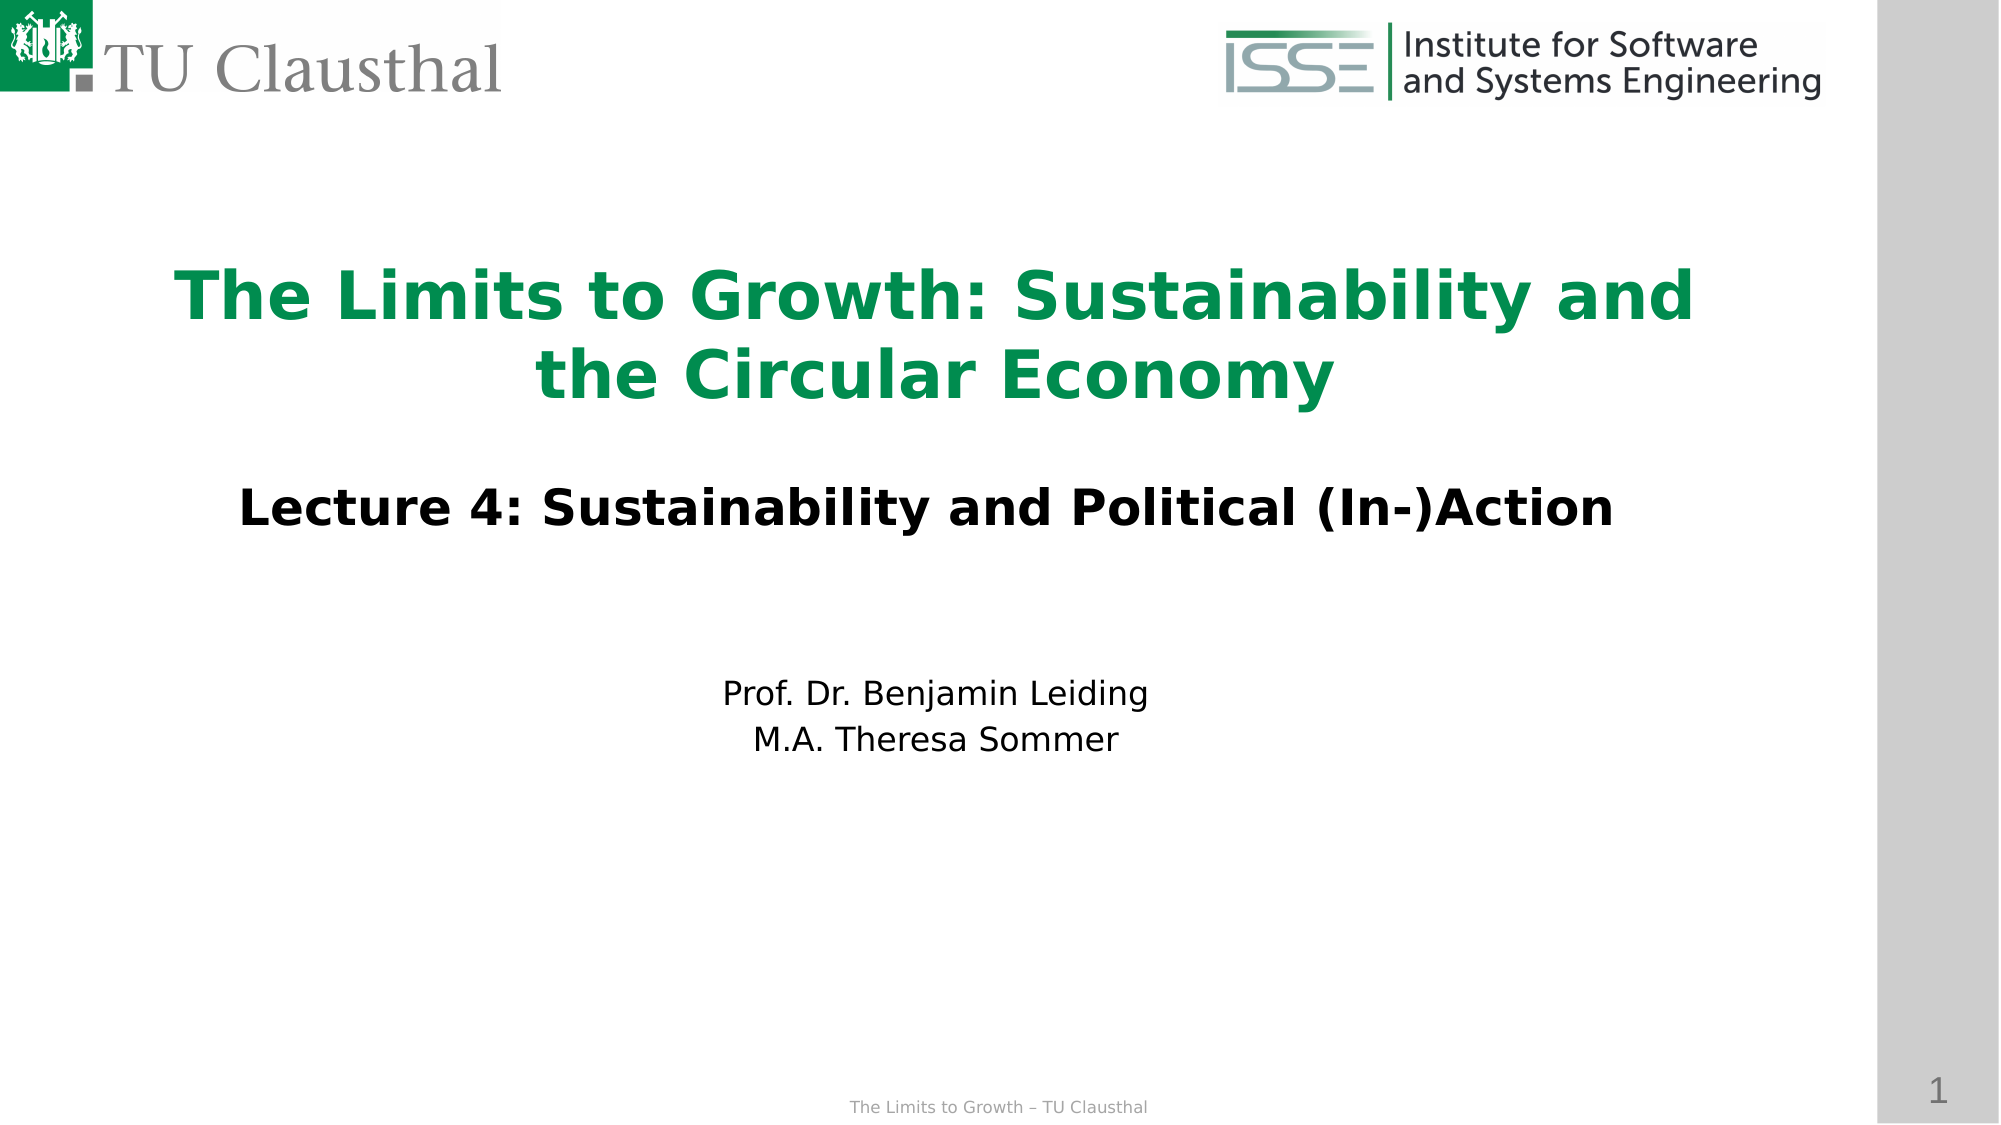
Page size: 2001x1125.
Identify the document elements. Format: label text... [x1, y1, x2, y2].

picture [1218, 22, 1826, 107]
text_box The Limits to Growth: Sustainability and the Circular Economy [86, 231, 1786, 420]
picture [0, 0, 501, 92]
text_box Lecture 4: Sustainability and Political (In-)Action Prof. Dr. Benjamin Leiding M.A. Theresa Sommer [86, 467, 1786, 857]
